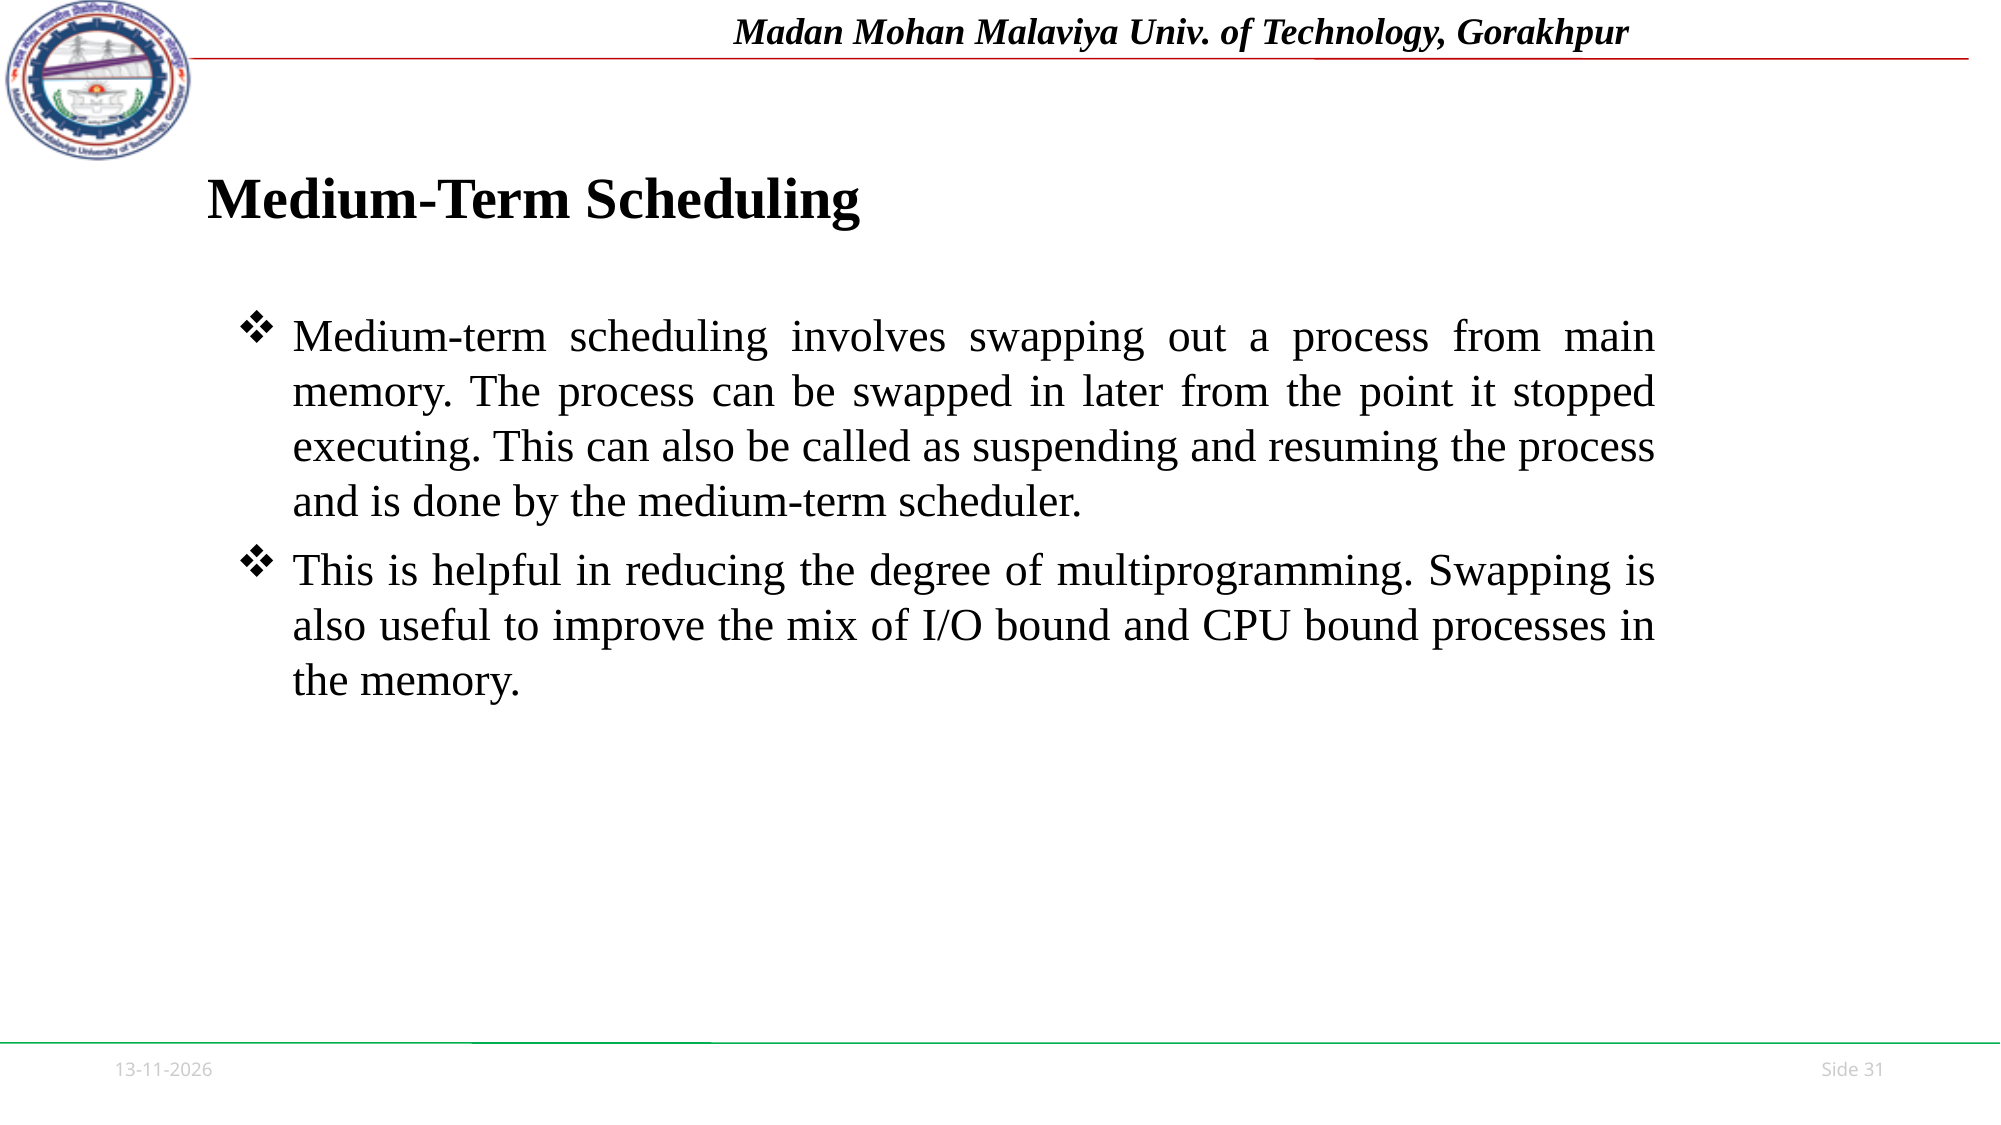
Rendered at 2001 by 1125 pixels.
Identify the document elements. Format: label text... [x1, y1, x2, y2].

list Medium-term scheduling involves swapping out a process from main memory. The process can be swapped in later from the point it stopped executing. This can also be called as suspending and resuming the process and is done by the medium-term scheduler. This is helpful in reducing the degree of multiprogramming. Swapping is also useful to improve the mix of I/O bound and CPU bound processes in the memory. [221, 298, 1672, 811]
title Medium-Term Scheduling [193, 152, 1066, 265]
picture [0, 0, 197, 166]
